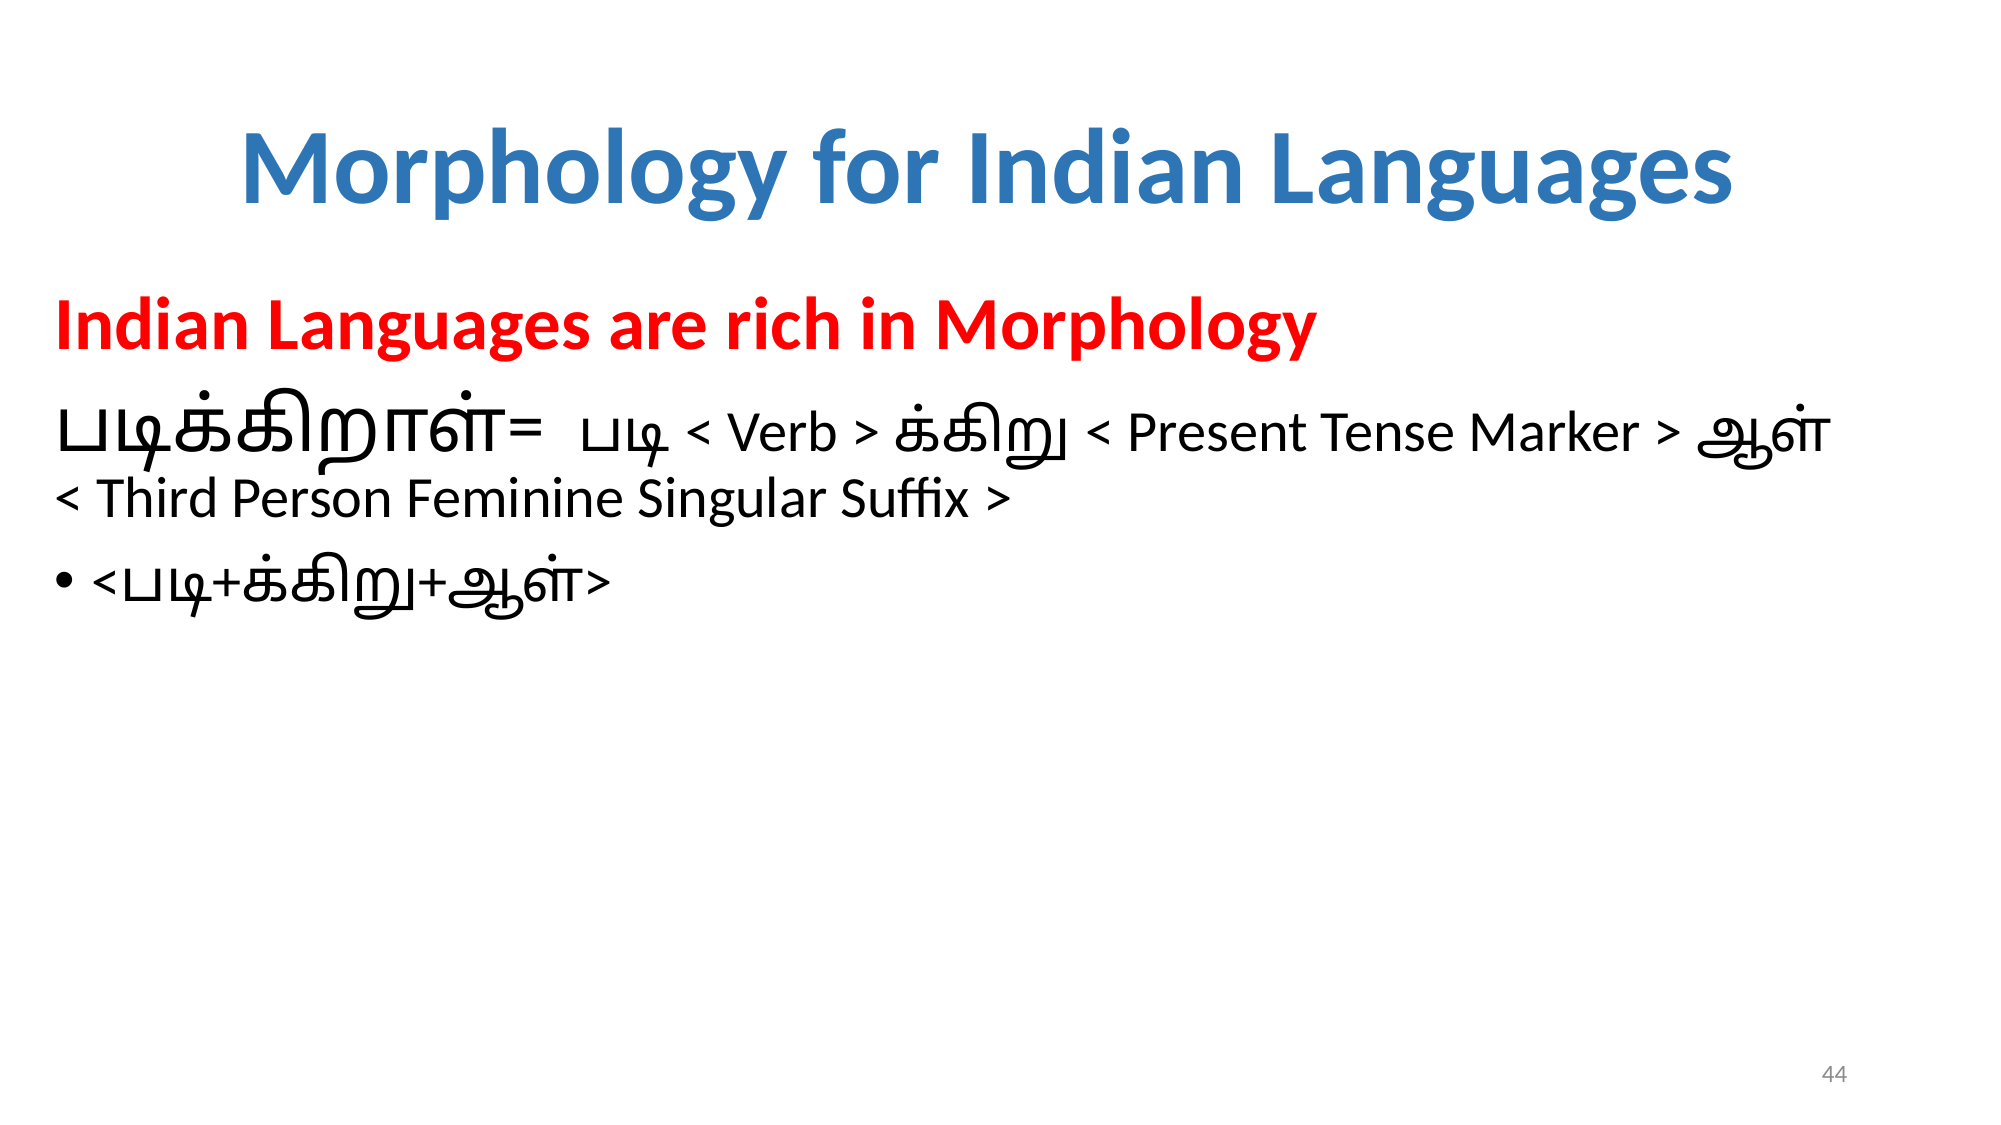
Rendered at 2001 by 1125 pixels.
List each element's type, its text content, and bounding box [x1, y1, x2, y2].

title Morphology for Indian Languages [137, 59, 1863, 277]
slide_number 44 [1412, 1042, 1863, 1103]
list Indian Languages are rich in Morphology படிக்கிறாள்= படி < Verb > க்கிறு < Present Tense Marker > ஆள் < Third Person Feminine Singular Suffix > <படி+க்கிறு+ஆள்> [39, 277, 1863, 1125]
